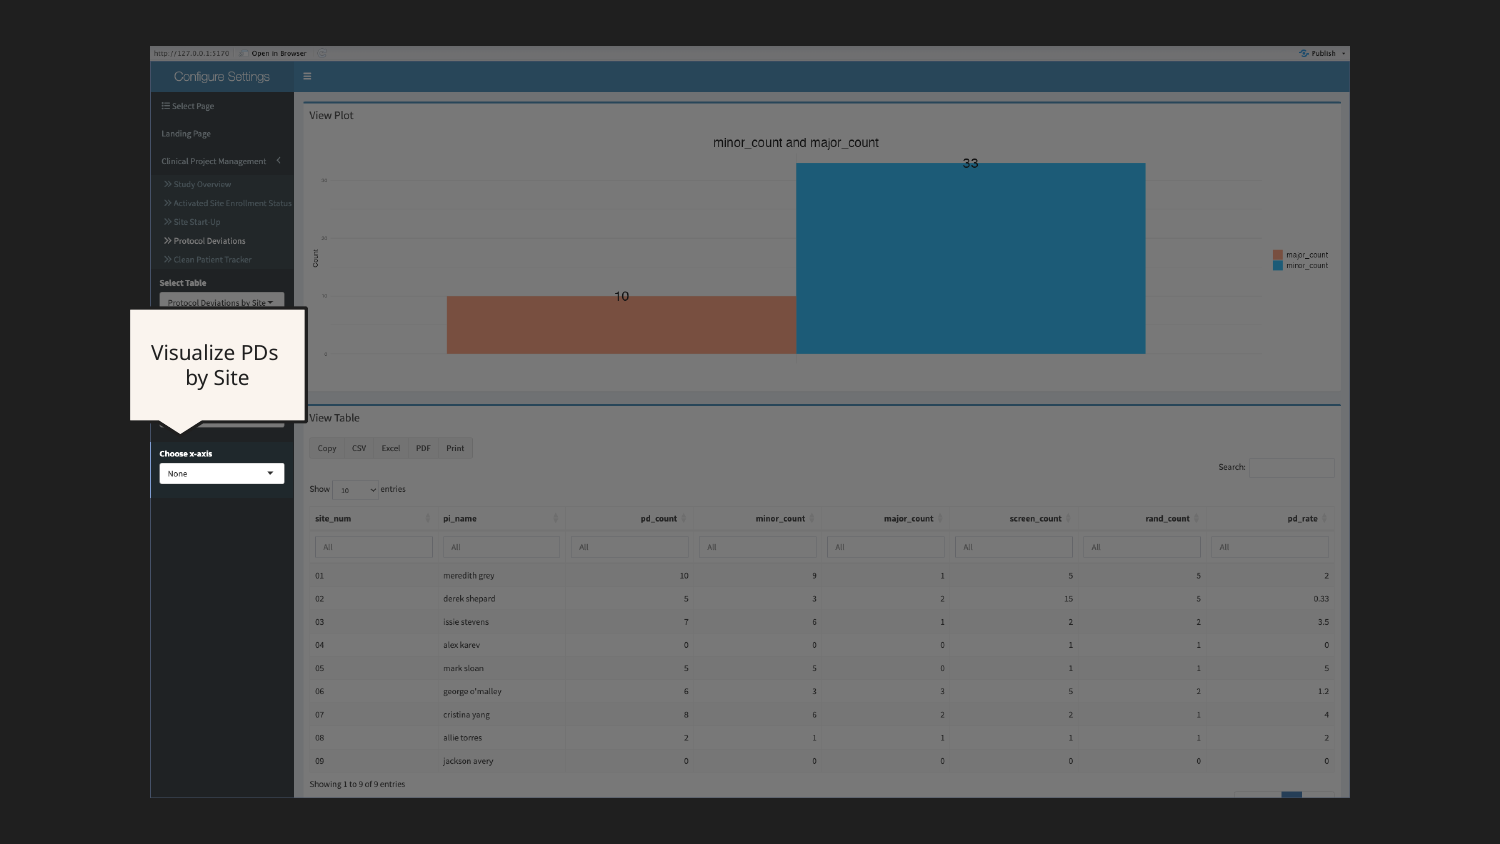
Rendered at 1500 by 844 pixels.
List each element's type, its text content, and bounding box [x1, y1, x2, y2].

text_box Visualize PDs by Site [128, 307, 144, 422]
picture [149, 45, 1351, 798]
